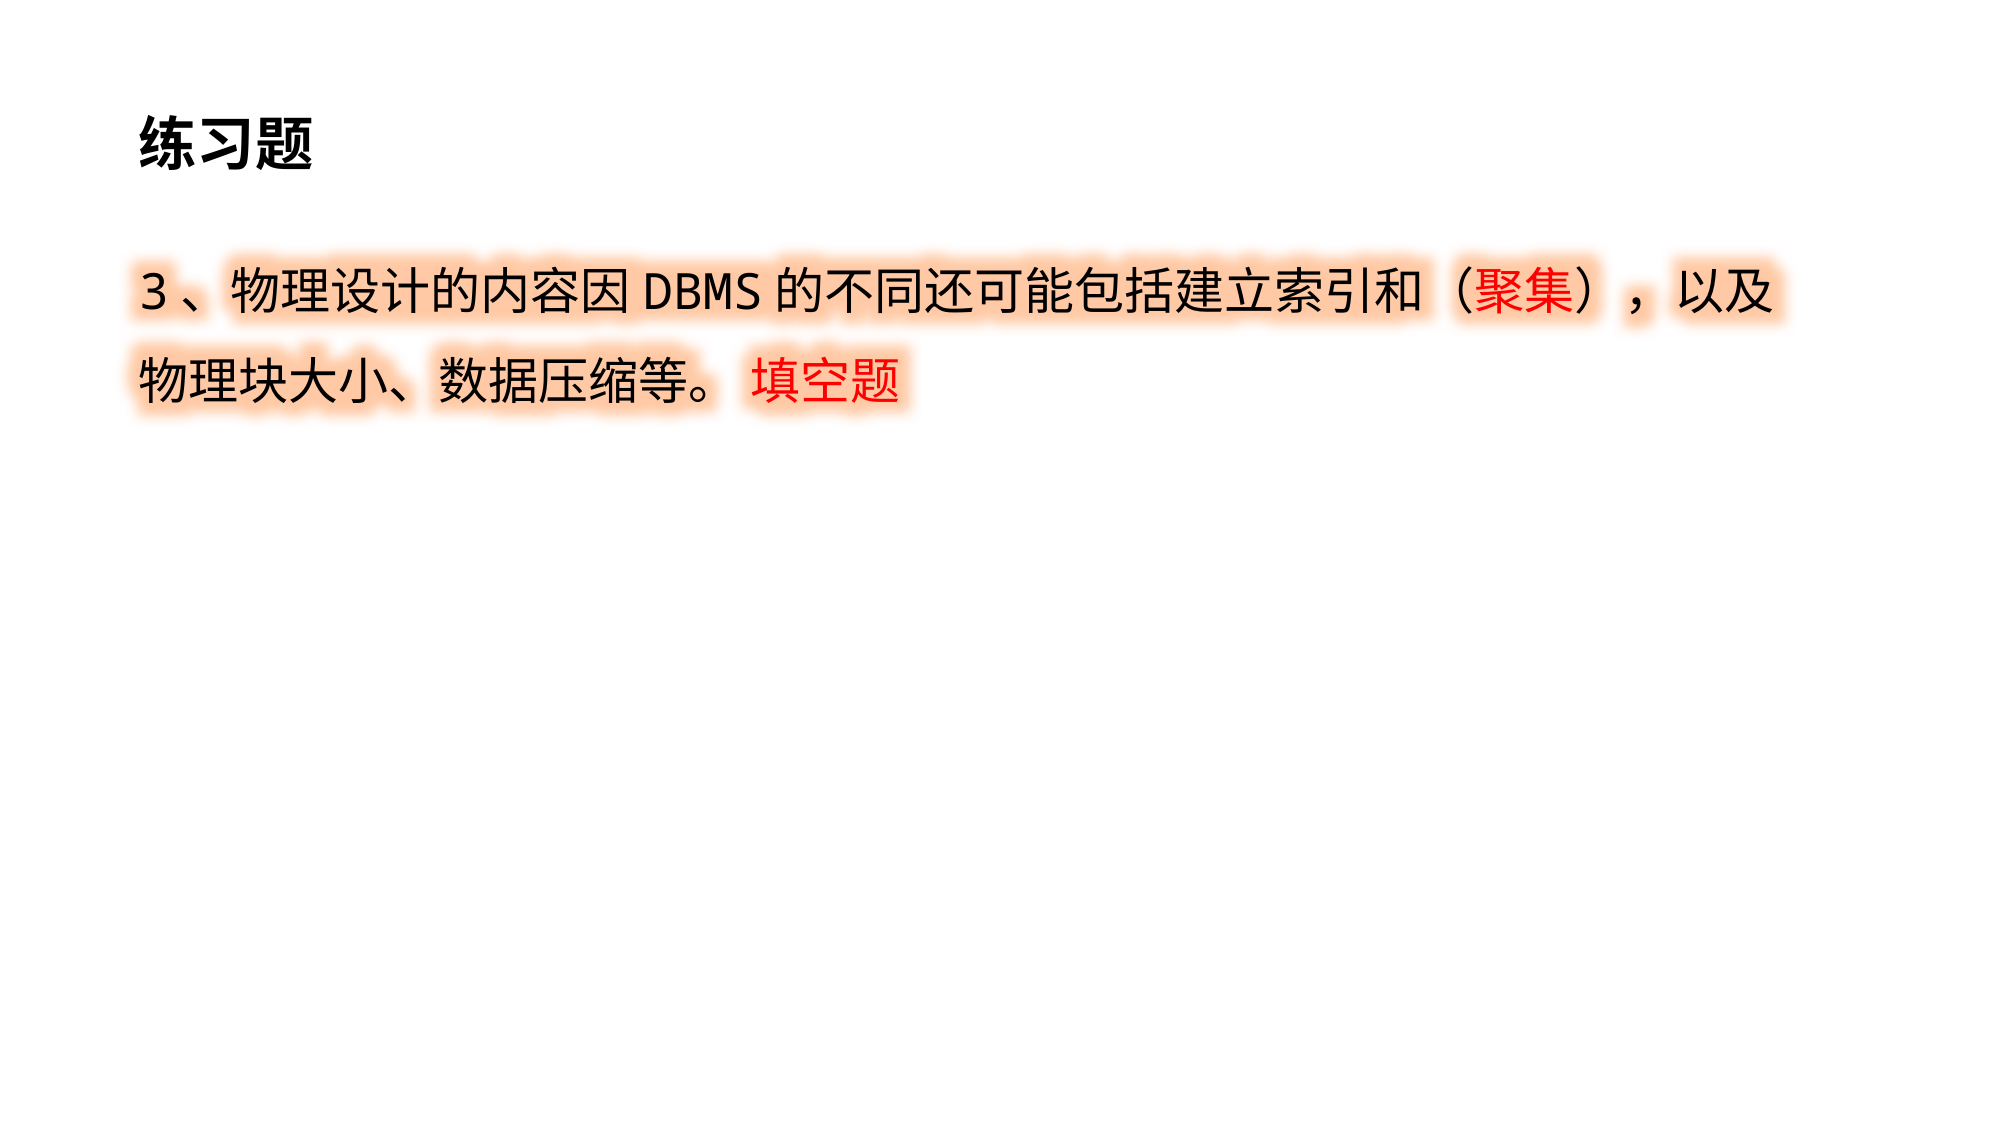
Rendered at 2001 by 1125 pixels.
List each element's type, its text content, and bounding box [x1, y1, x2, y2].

text_box 1：N联系 [113, 212, 1847, 1055]
text_box 练习题 [120, 97, 1568, 187]
text_box 4、下表是（ B ）。 单选题 A:数据元素表 B:数据分类表 C:任务分类表 D:数据操作特征表 [117, 216, 1843, 1051]
text_box 3、物理设计的内容因DBMS的不同还可能包括建立索引和（聚集），以及物理块大小、数据压缩等。 填空题 [120, 219, 1839, 1047]
